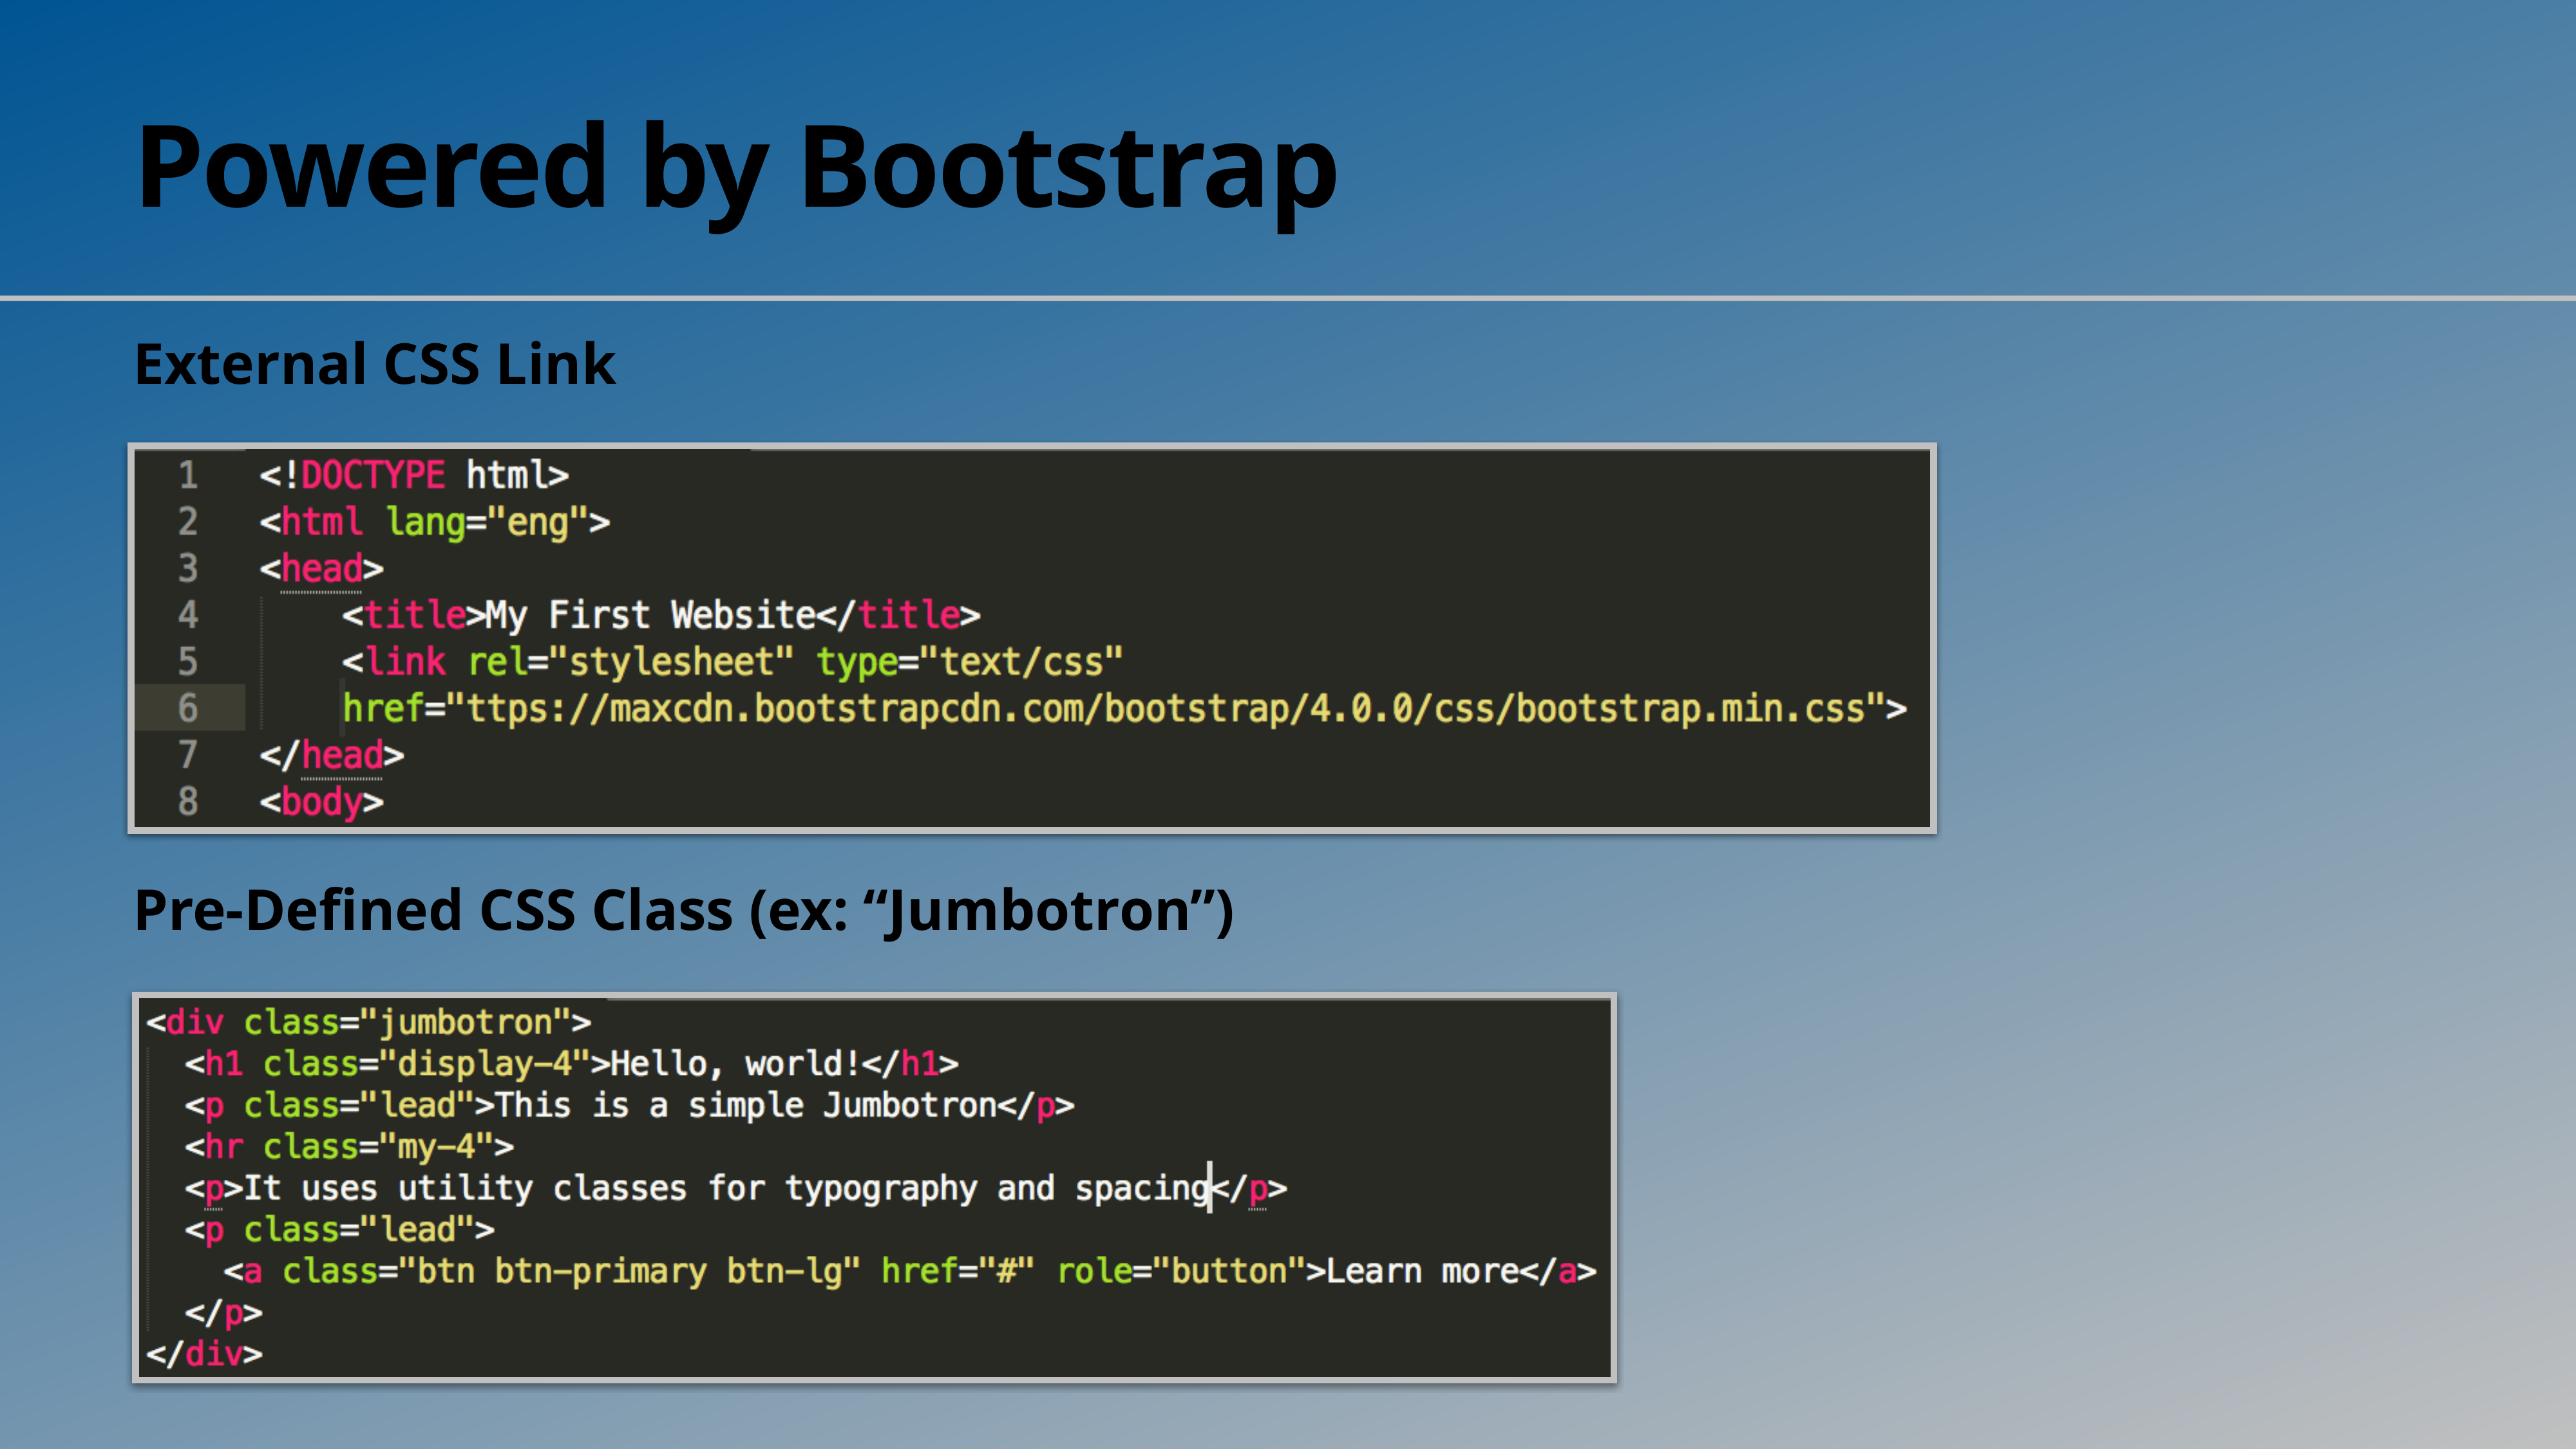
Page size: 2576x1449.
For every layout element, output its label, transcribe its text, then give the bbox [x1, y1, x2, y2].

text_box Pre-Defined CSS Class (ex: “Jumbotron”) [127, 876, 2449, 967]
picture [134, 448, 1931, 828]
picture [138, 998, 1611, 1377]
title Powered by Bootstrap [127, 113, 2449, 266]
list External CSS Link [127, 329, 2449, 421]
